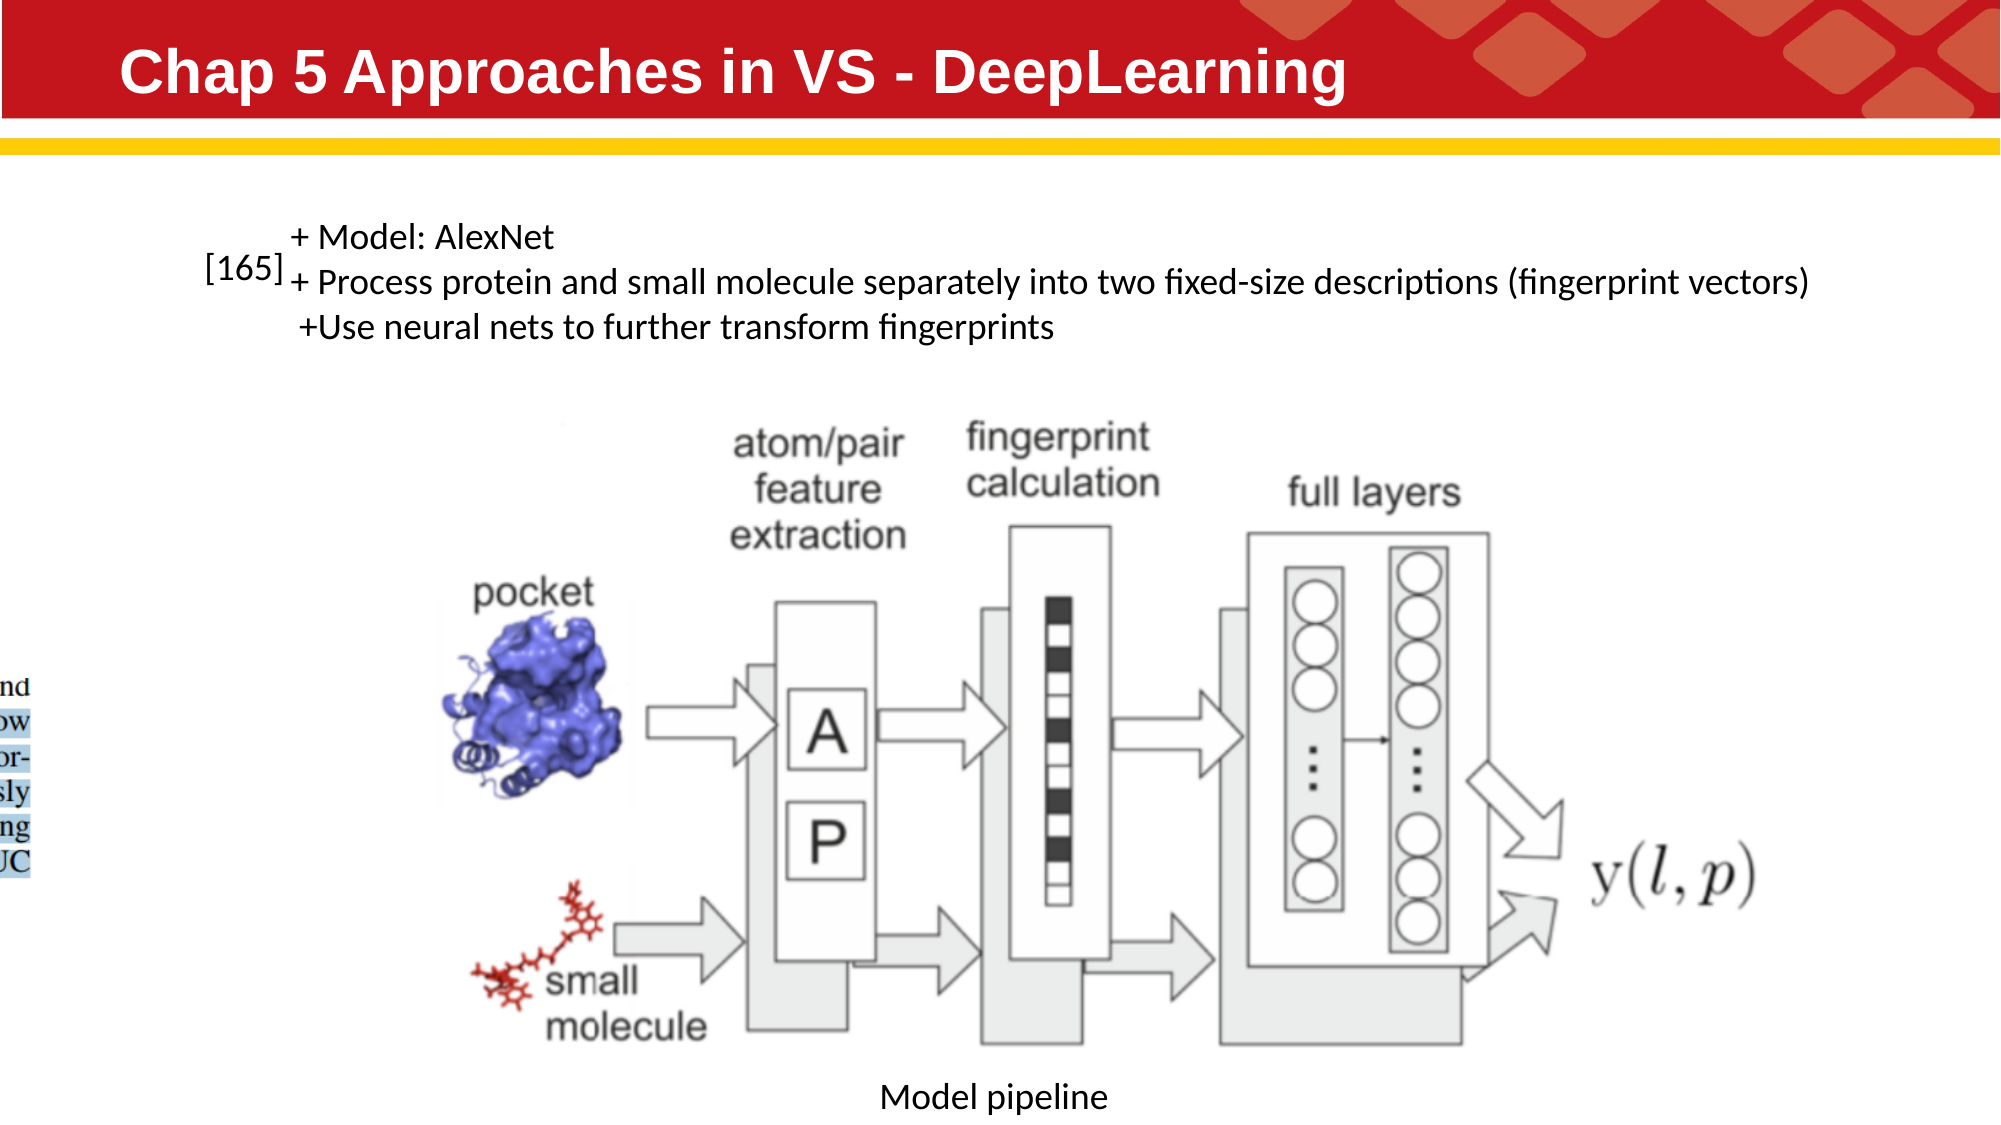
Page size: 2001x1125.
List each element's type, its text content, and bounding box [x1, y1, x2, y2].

text_box Model pipeline [864, 1095, 1617, 1125]
title Chap 5 Approaches in VS - DeepLearning [104, 0, 1861, 183]
text_box + Model: AlexNet + Process protein and small molecule separately into two fixed-size descriptions (fingerprint vectors) +Use neural nets to further transform fingerprints [275, 205, 2000, 355]
text_box [165] [189, 235, 275, 296]
picture [0, 0, 2001, 1125]
